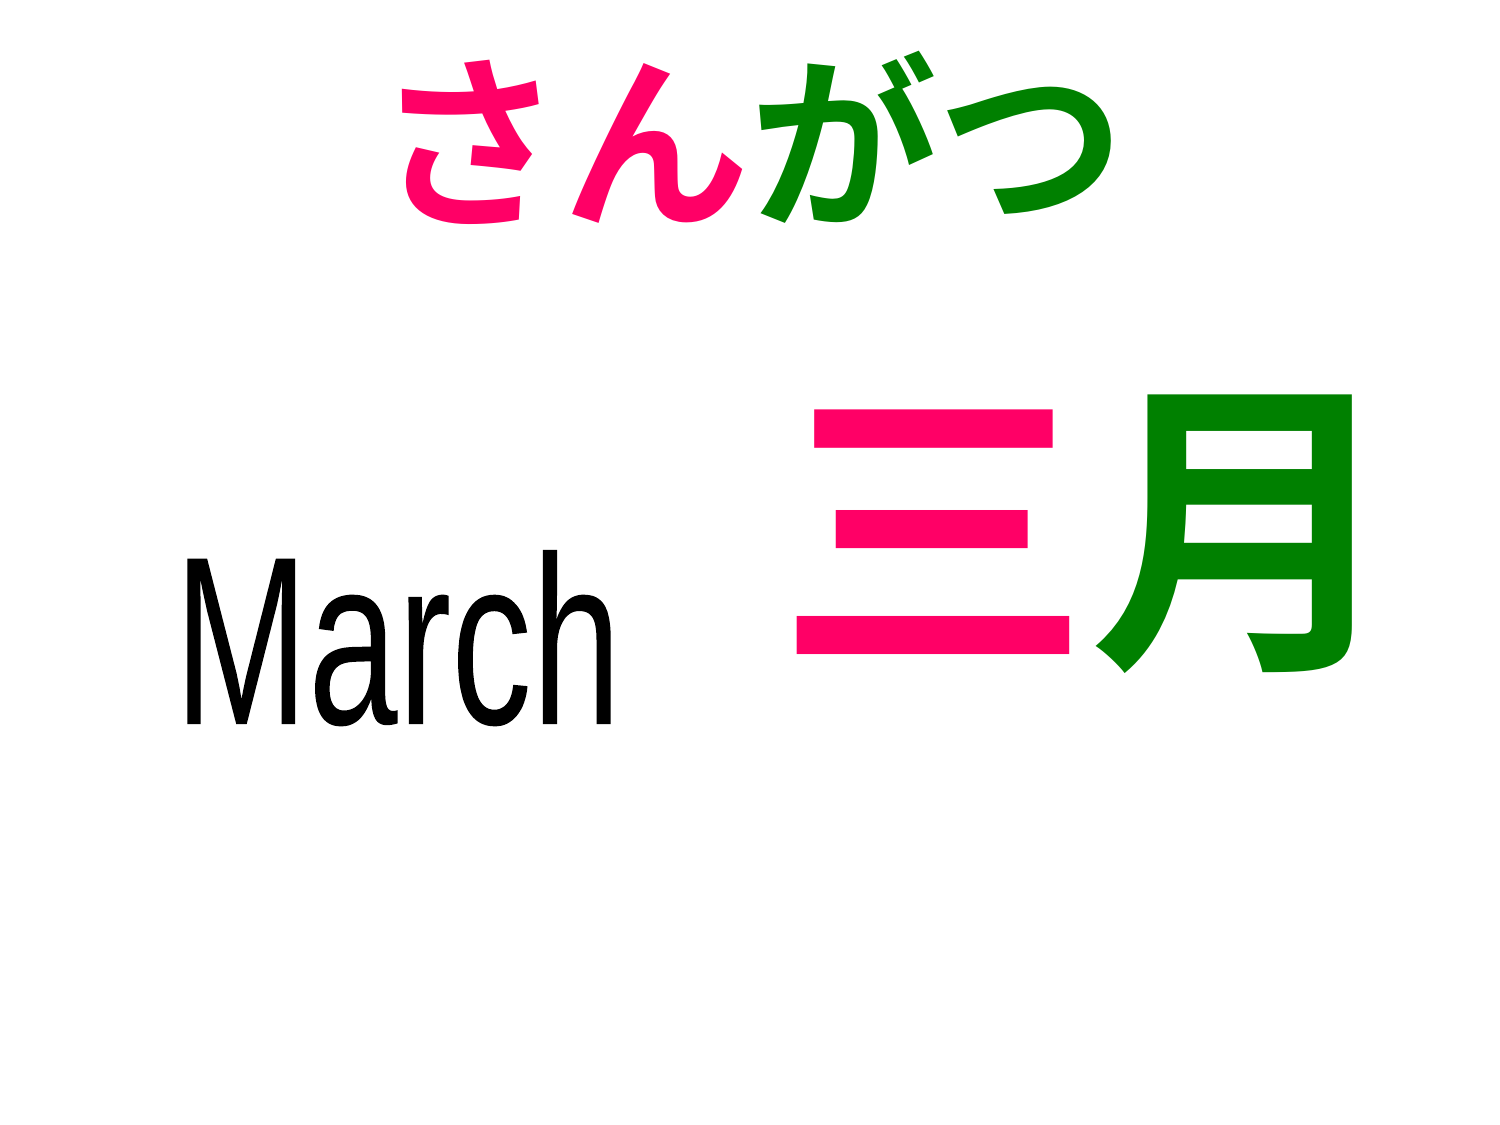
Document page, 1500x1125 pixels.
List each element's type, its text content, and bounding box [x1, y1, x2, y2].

title さんがつ [75, 45, 1425, 233]
list 三月 [762, 324, 1425, 1005]
